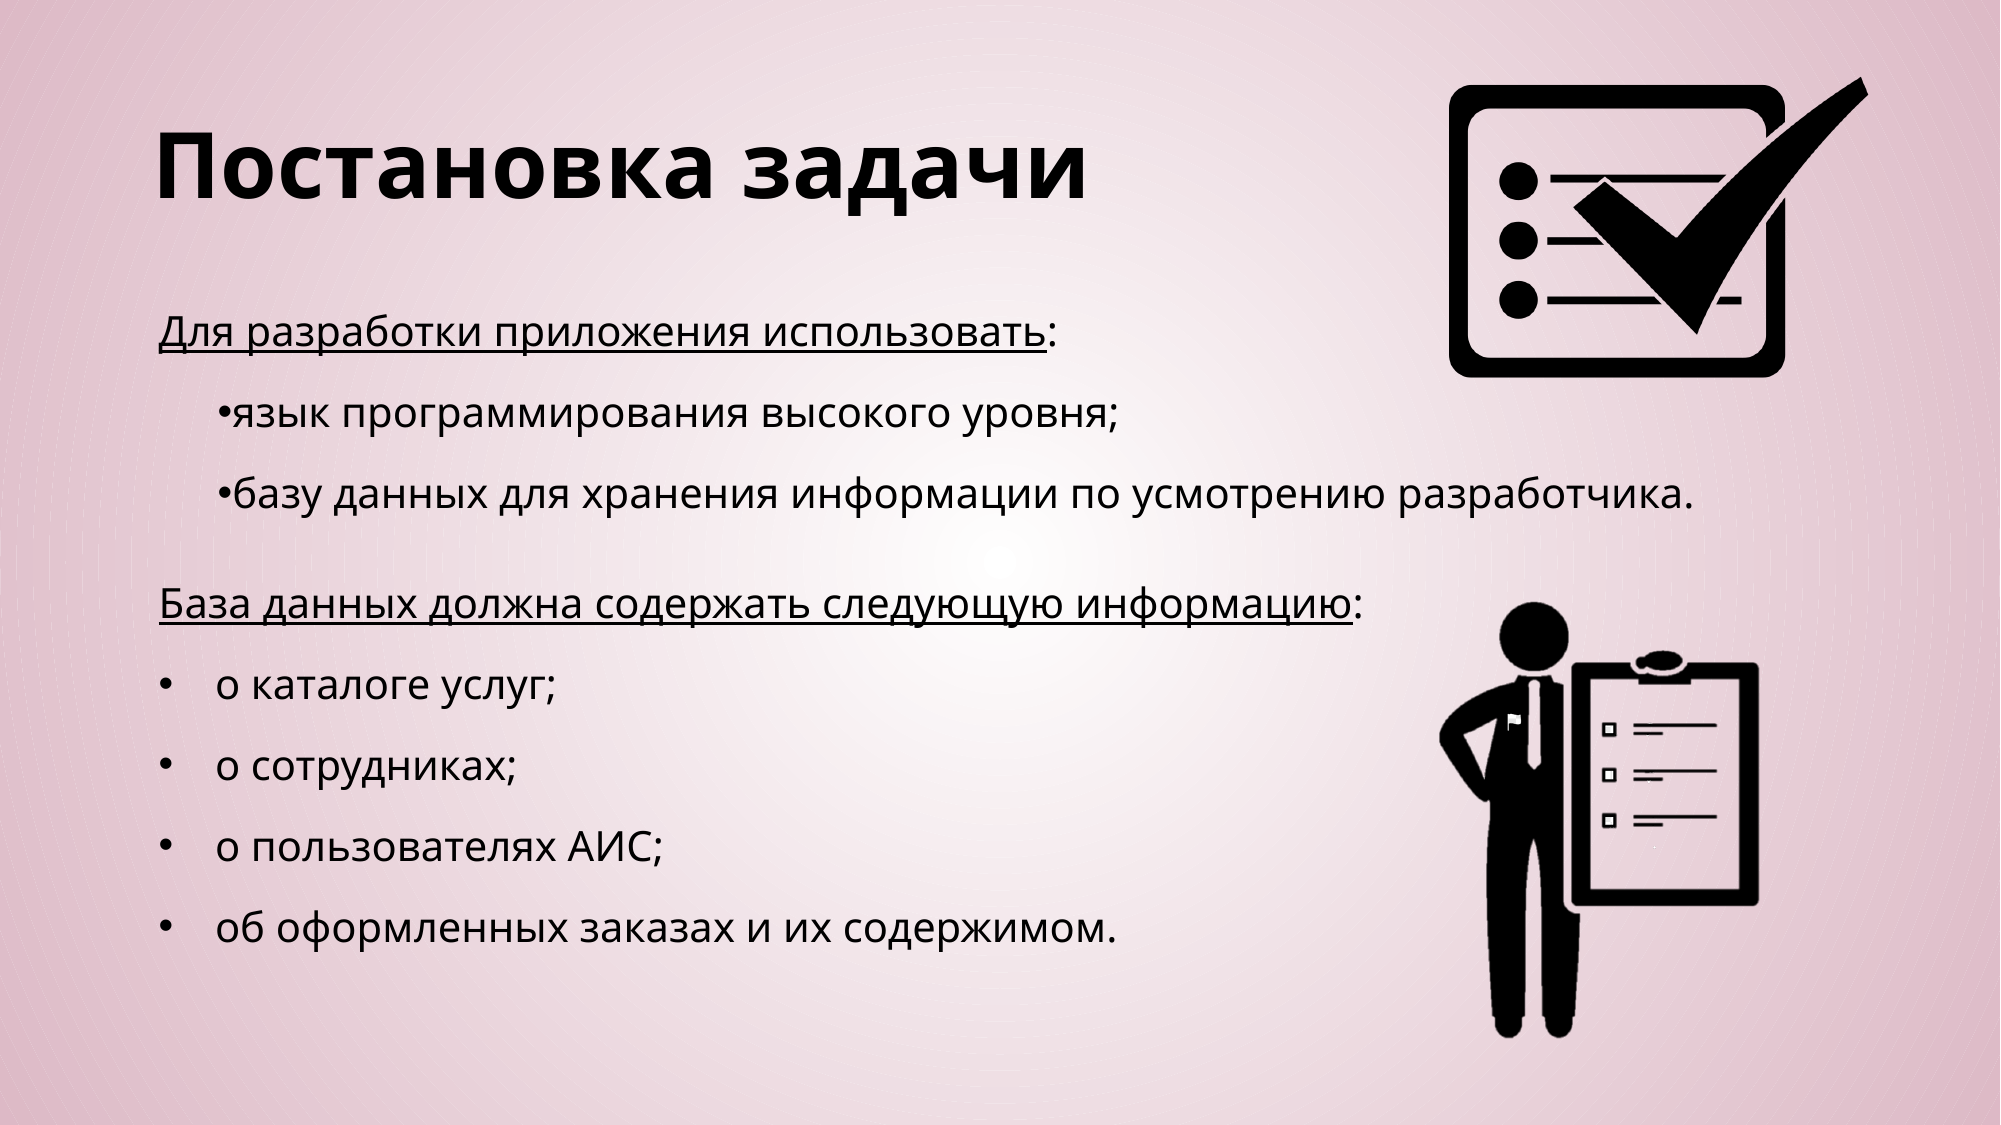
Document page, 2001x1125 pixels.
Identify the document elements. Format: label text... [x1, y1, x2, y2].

title Постановка задачи [137, 59, 1431, 277]
picture [1369, 554, 1886, 1072]
list Для разработки приложения использовать: язык программирования высокого уровня; базу данных для хранения информации по усмотрению разработчика. База данных должна содержать следующую информацию: о каталоге услуг; о сотрудниках; о пользователях АИС; об оформленных заказах и их содержимом. [55, 277, 1945, 1105]
picture [1431, 0, 1886, 455]
